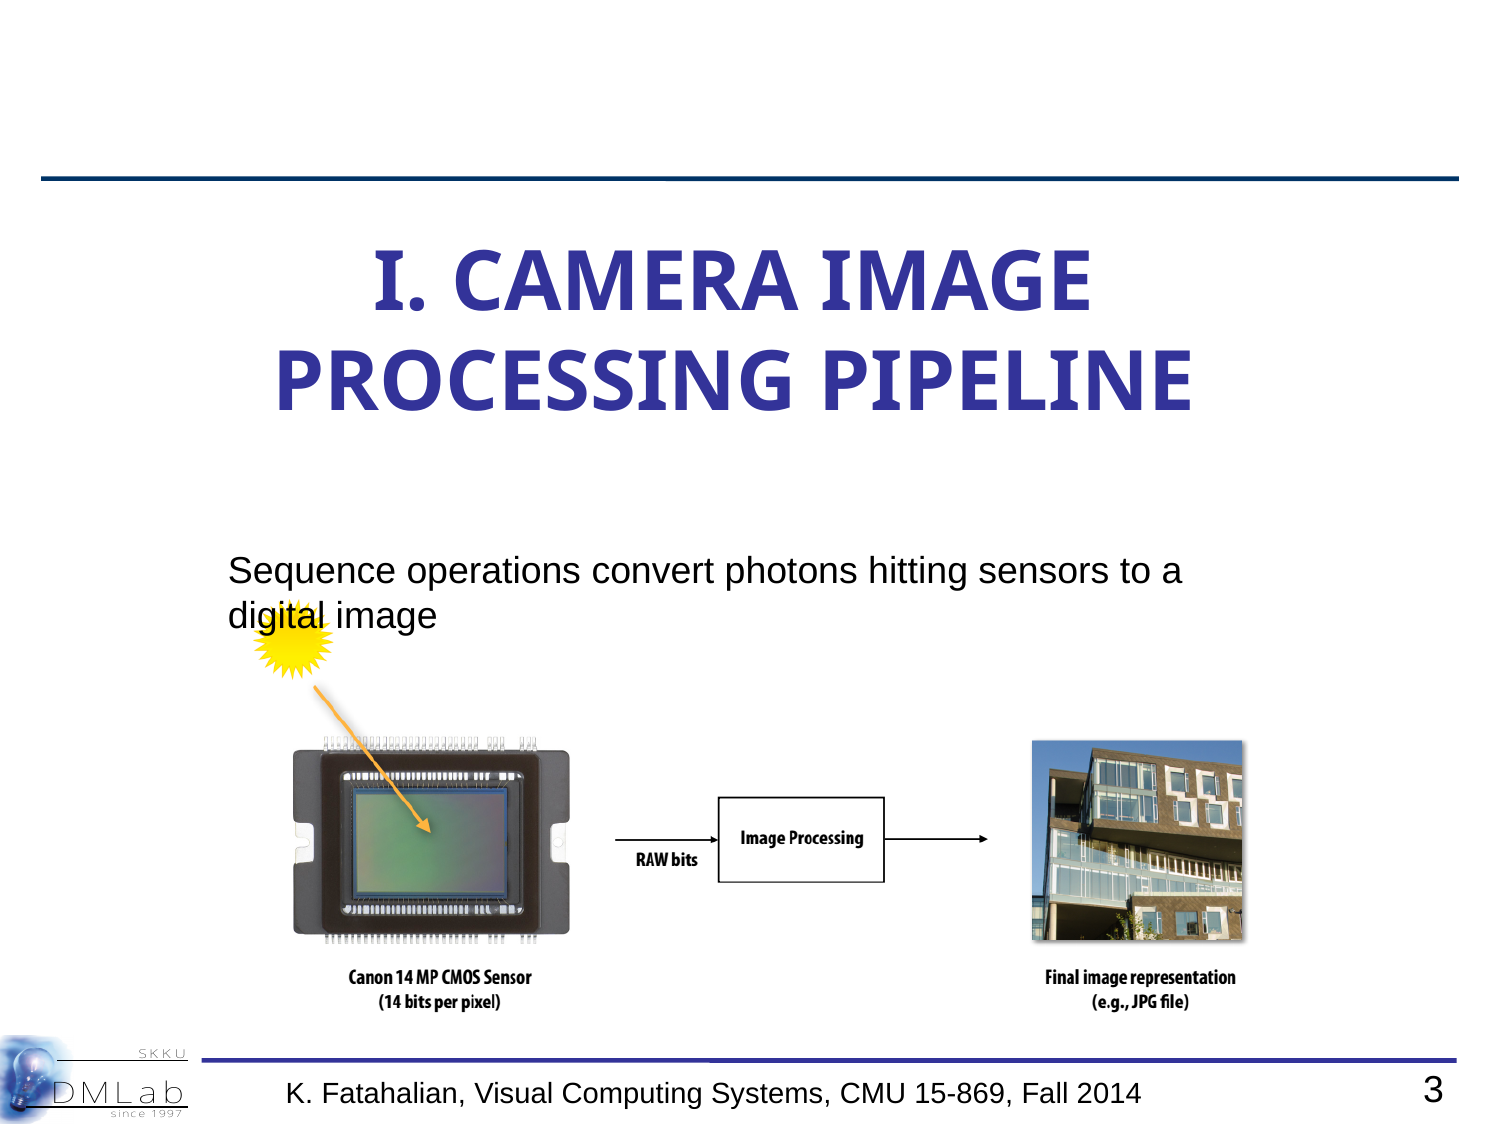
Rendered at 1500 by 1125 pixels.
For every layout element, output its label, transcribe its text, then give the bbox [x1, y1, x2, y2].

slide_number 3 [1146, 1070, 1460, 1118]
text_box I. Camera Image Processing Pipeline [165, 219, 1303, 447]
picture [233, 598, 1268, 1025]
text_box K. Fatahalian, Visual Computing Systems, CMU 15-869, Fall 2014 [270, 1067, 1158, 1117]
text_box Sequence operations convert photons hitting sensors to a digital image [213, 538, 1288, 644]
